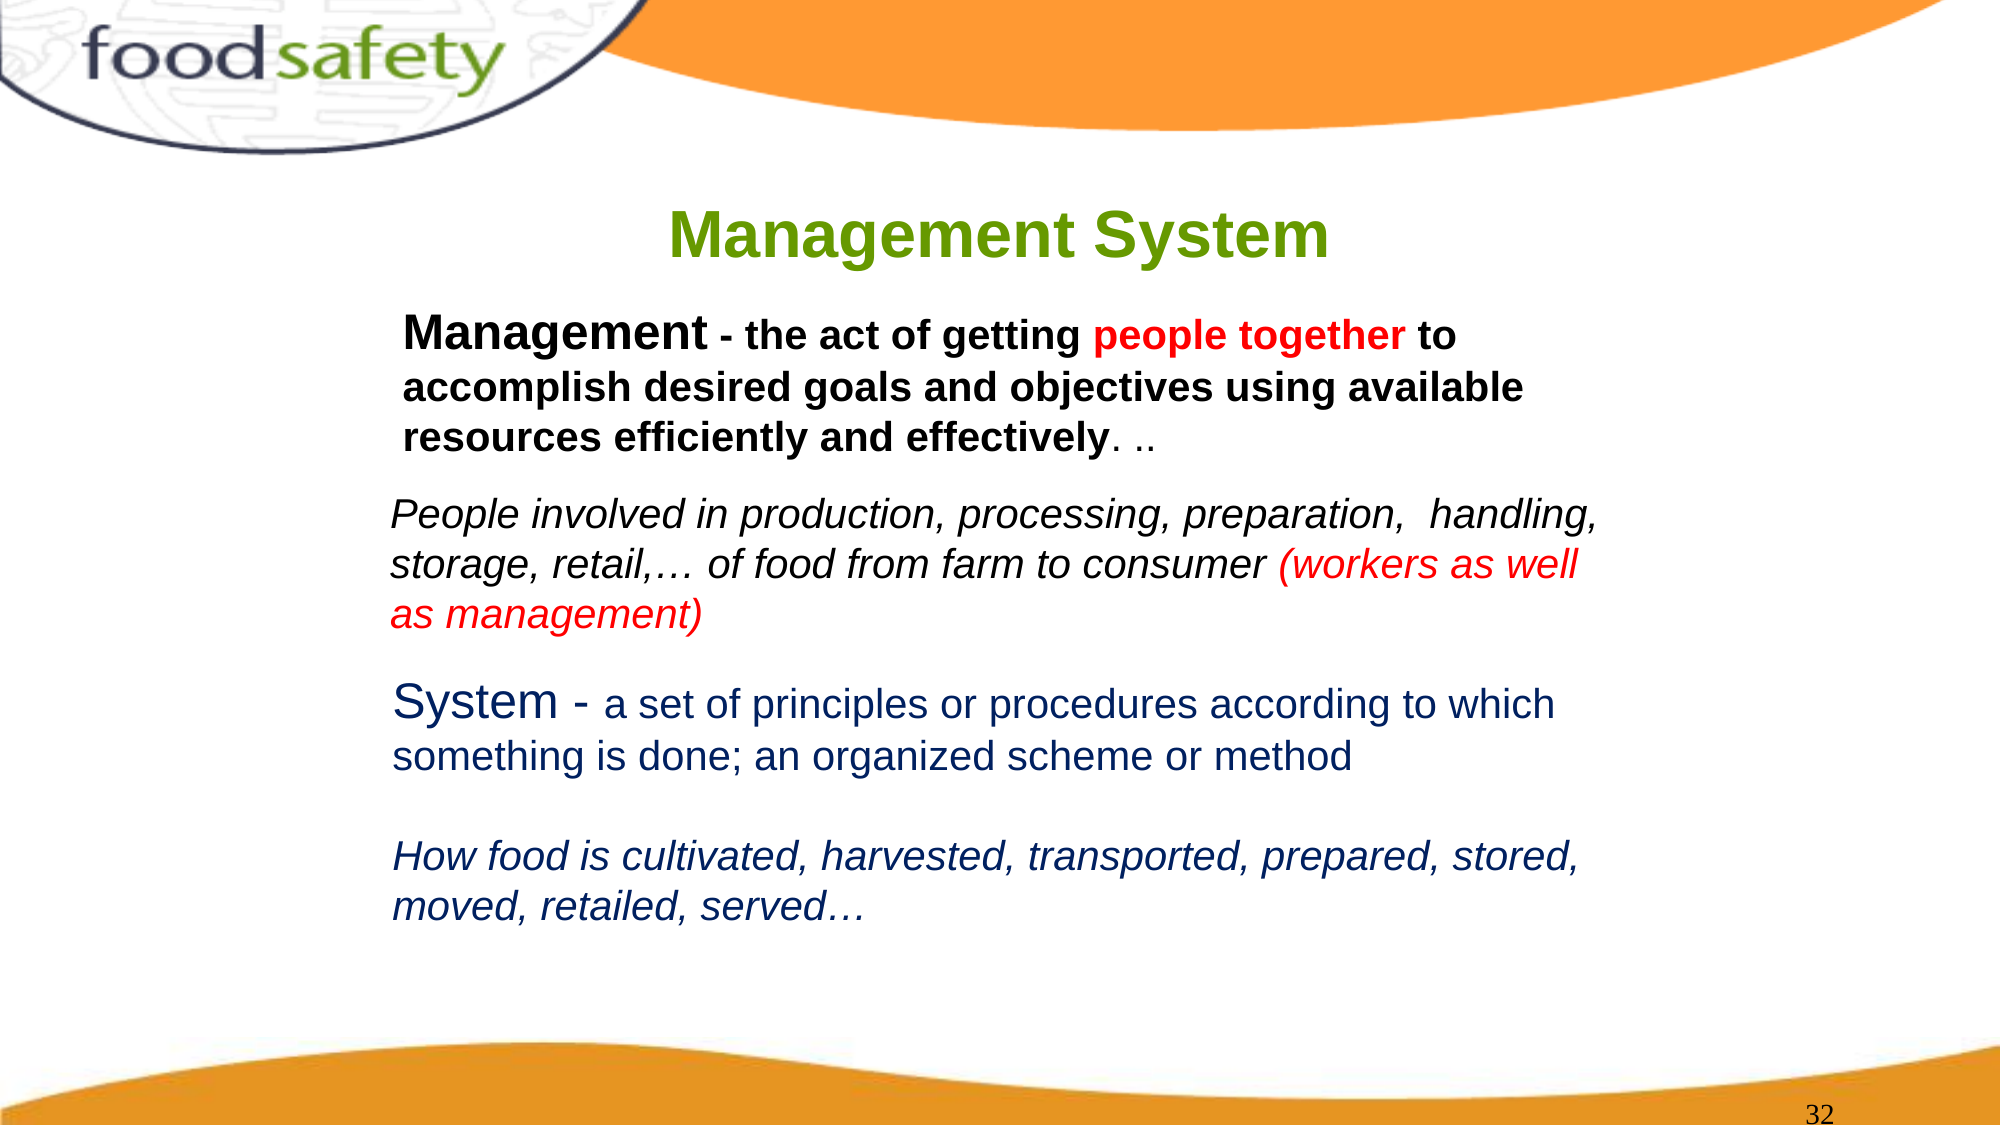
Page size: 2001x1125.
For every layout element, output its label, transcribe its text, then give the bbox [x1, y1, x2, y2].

picture [0, 0, 2000, 164]
title Management System [362, 174, 1638, 287]
text_box People involved in production, processing, preparation, handling, storage, retail,… of food from farm to consumer (workers as well as management) [375, 479, 1625, 645]
picture [0, 1037, 2000, 1125]
slide_number ‹#› [1433, 1087, 1850, 1125]
text_box Management - the act of getting people together to accomplish desired goals and objectives using available resources efficiently and effectively. .. [387, 292, 1613, 468]
text_box System - a set of principles or procedures according to which something is done; an organized scheme or method How food is cultivated, harvested, transported, prepared, stored, moved, retailed, served… [377, 661, 1603, 937]
